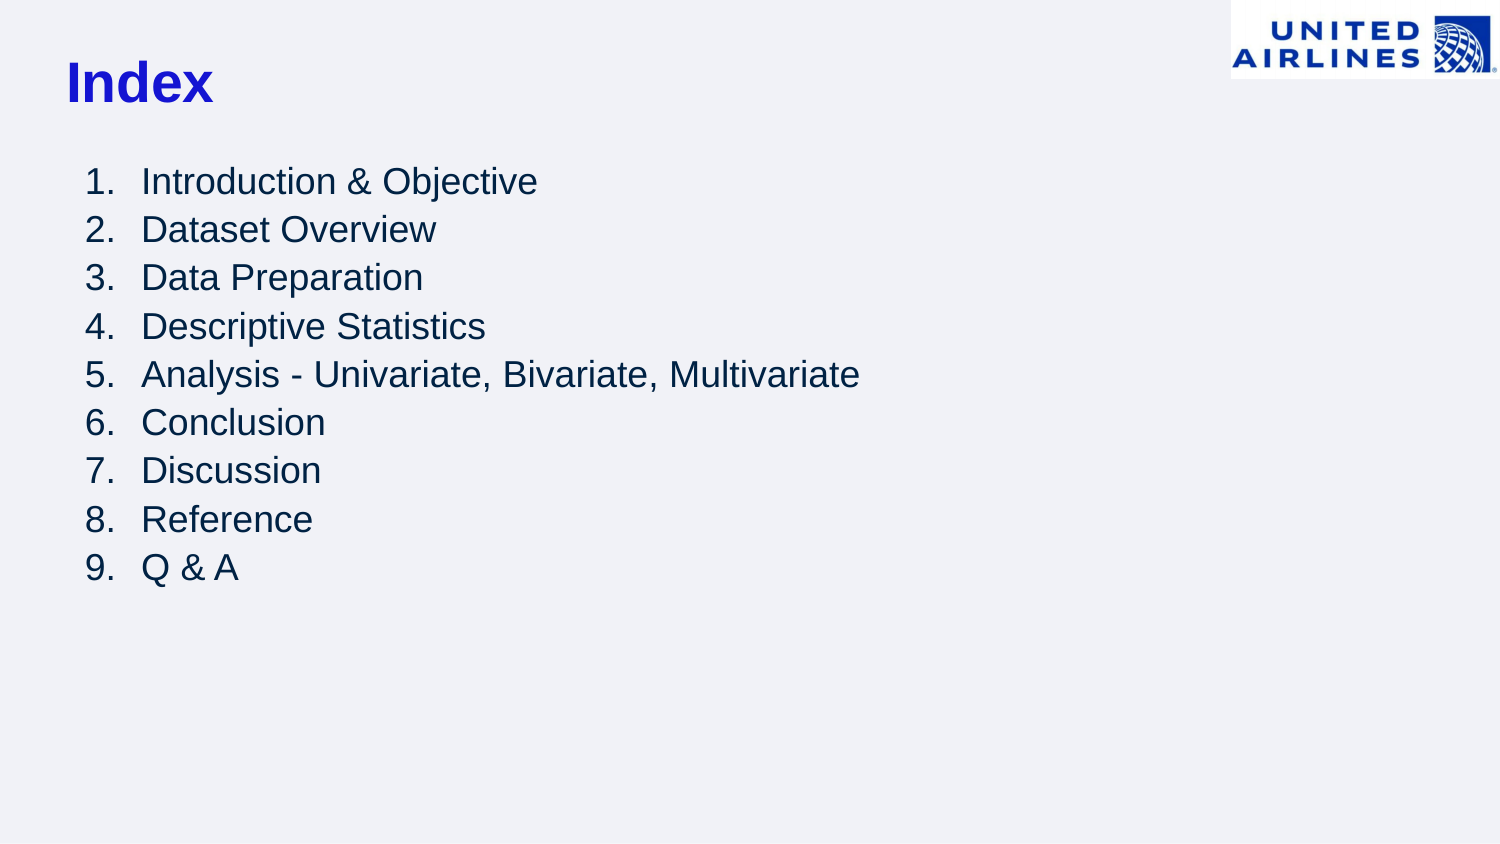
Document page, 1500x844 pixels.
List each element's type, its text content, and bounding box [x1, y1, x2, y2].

picture [1230, 0, 1500, 79]
list Introduction & Objective Dataset Overview Data Preparation Descriptive Statistics Analysis - Univariate, Bivariate, Multivariate Conclusion Discussion Reference Q & A [51, 139, 1449, 700]
title Index [51, 35, 1449, 130]
